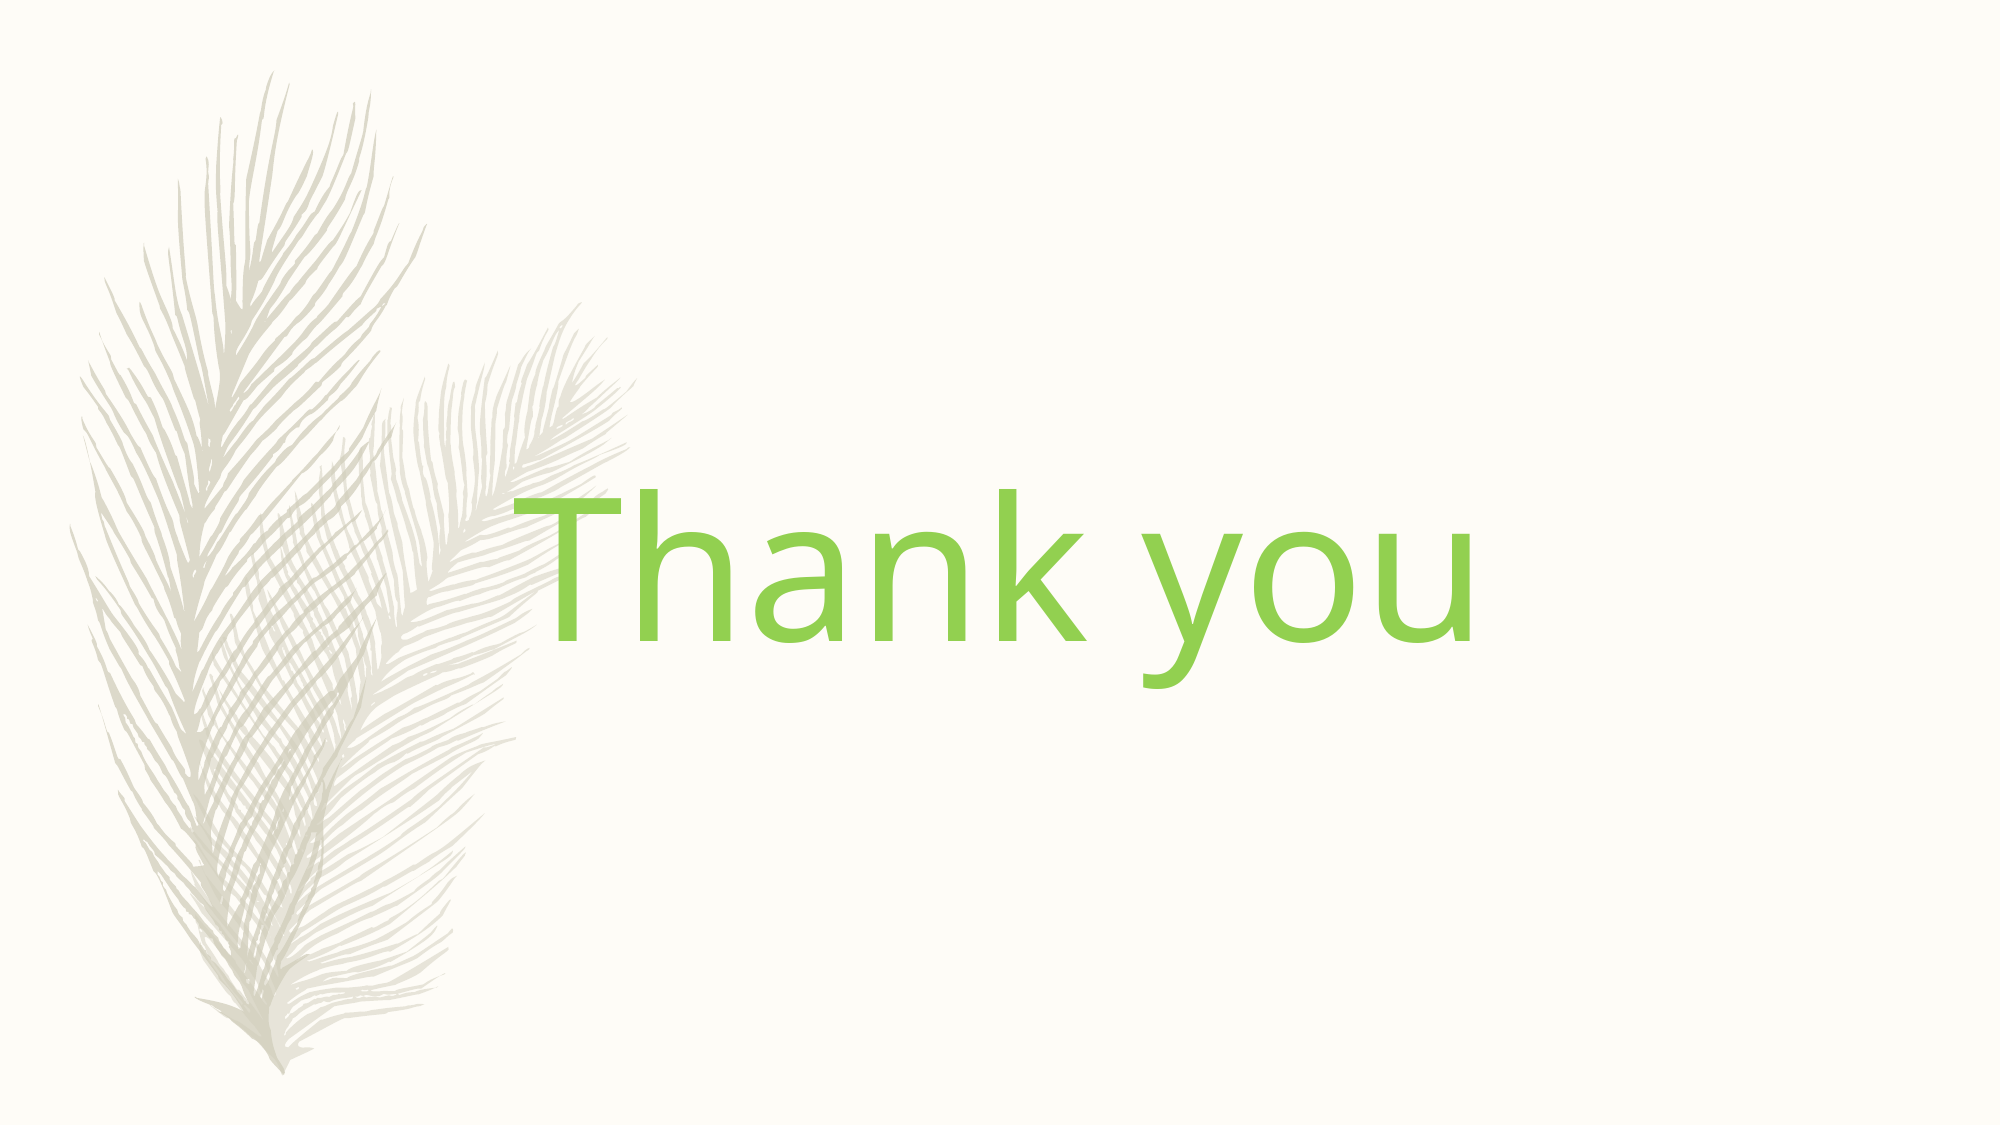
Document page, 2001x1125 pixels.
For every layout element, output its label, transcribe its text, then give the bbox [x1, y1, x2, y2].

text_box Thank you [496, 433, 1503, 689]
